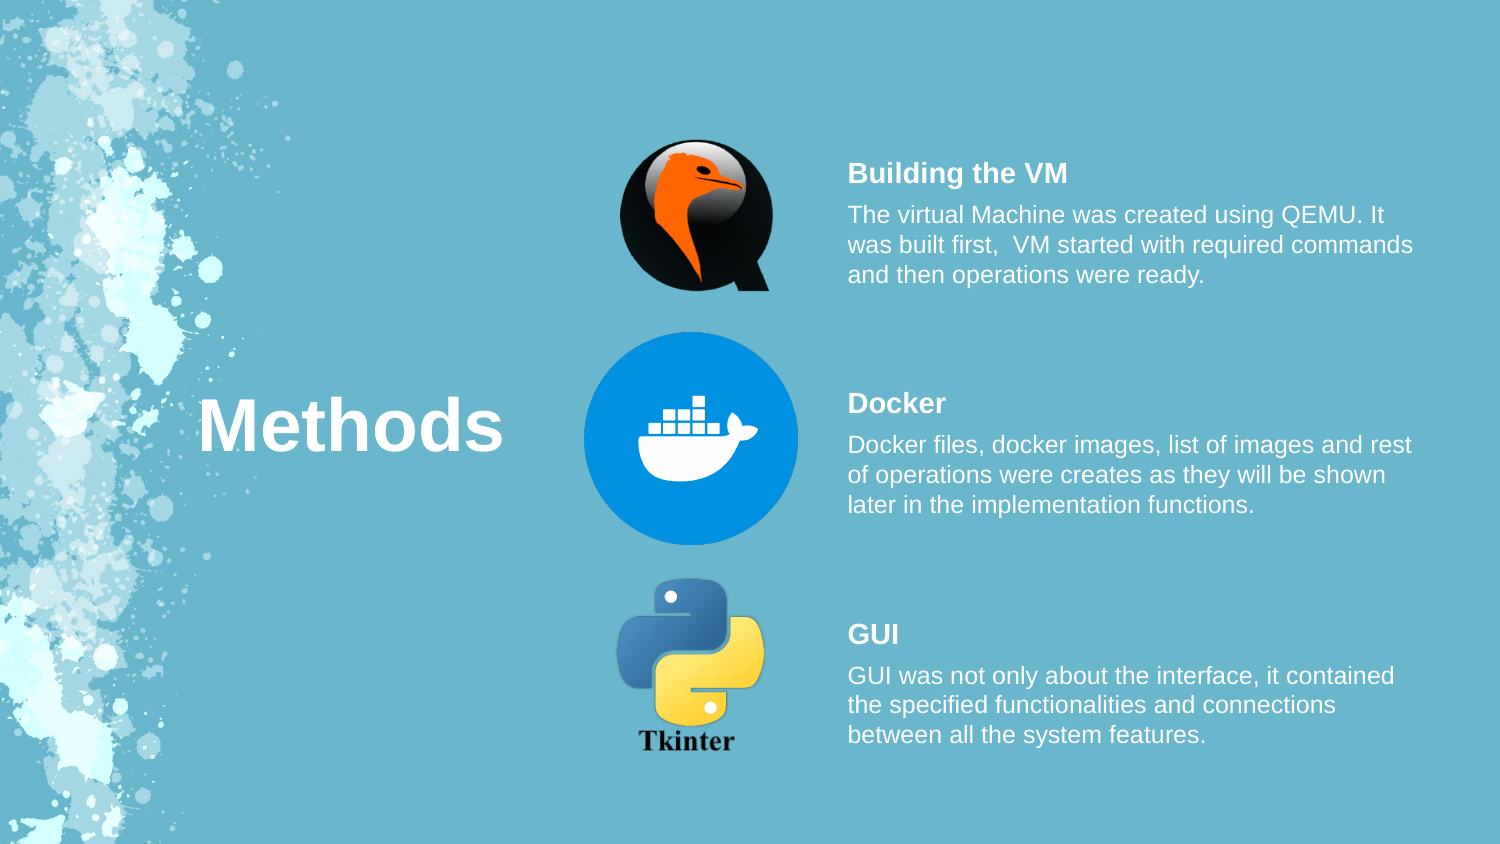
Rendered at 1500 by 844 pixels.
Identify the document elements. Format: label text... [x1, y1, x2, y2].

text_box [832, 612, 1436, 758]
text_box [832, 151, 1436, 298]
text_box Methods [183, 270, 585, 574]
picture [0, 0, 1500, 844]
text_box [832, 381, 1436, 528]
